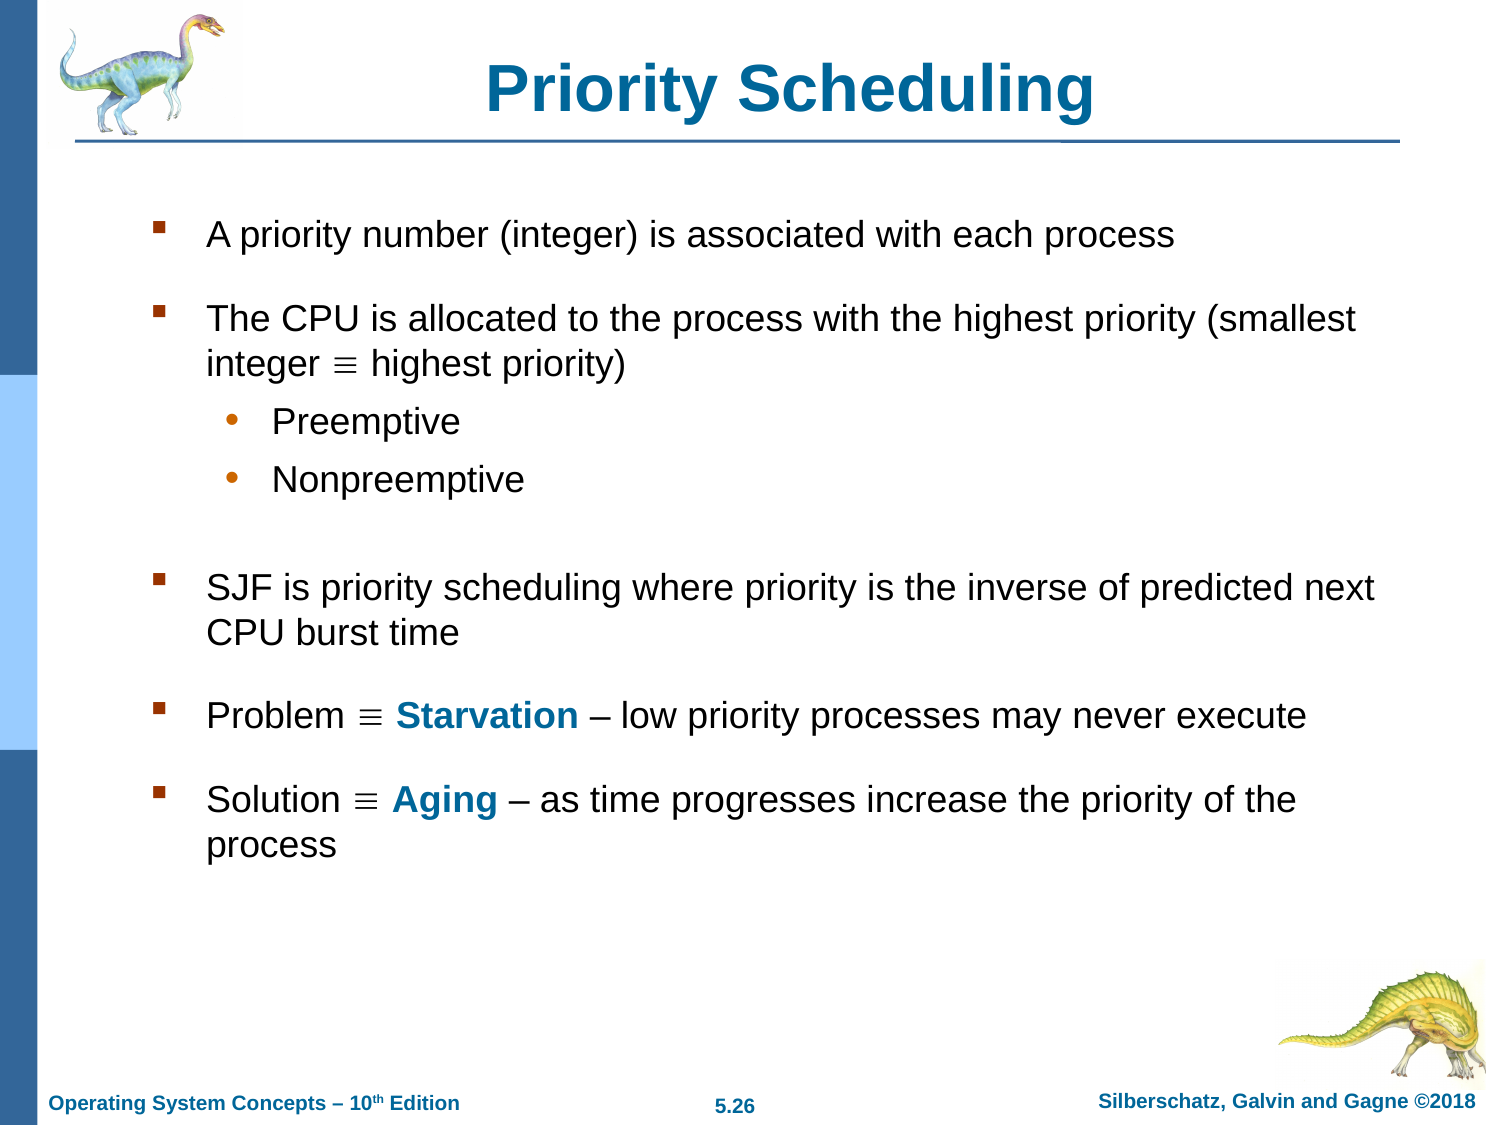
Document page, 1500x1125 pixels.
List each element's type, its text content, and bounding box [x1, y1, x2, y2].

list A priority number (integer) is associated with each process The CPU is allocated to the process with the highest priority (smallest integer  highest priority) Preemptive Nonpreemptive SJF is priority scheduling where priority is the inverse of predicted next CPU burst time Problem  Starvation – low priority processes may never execute Solution  Aging – as time progresses increase the priority of the process [134, 202, 1402, 946]
picture [46, 0, 243, 149]
title Priority Scheduling [158, 37, 1425, 133]
picture [1275, 959, 1486, 1090]
